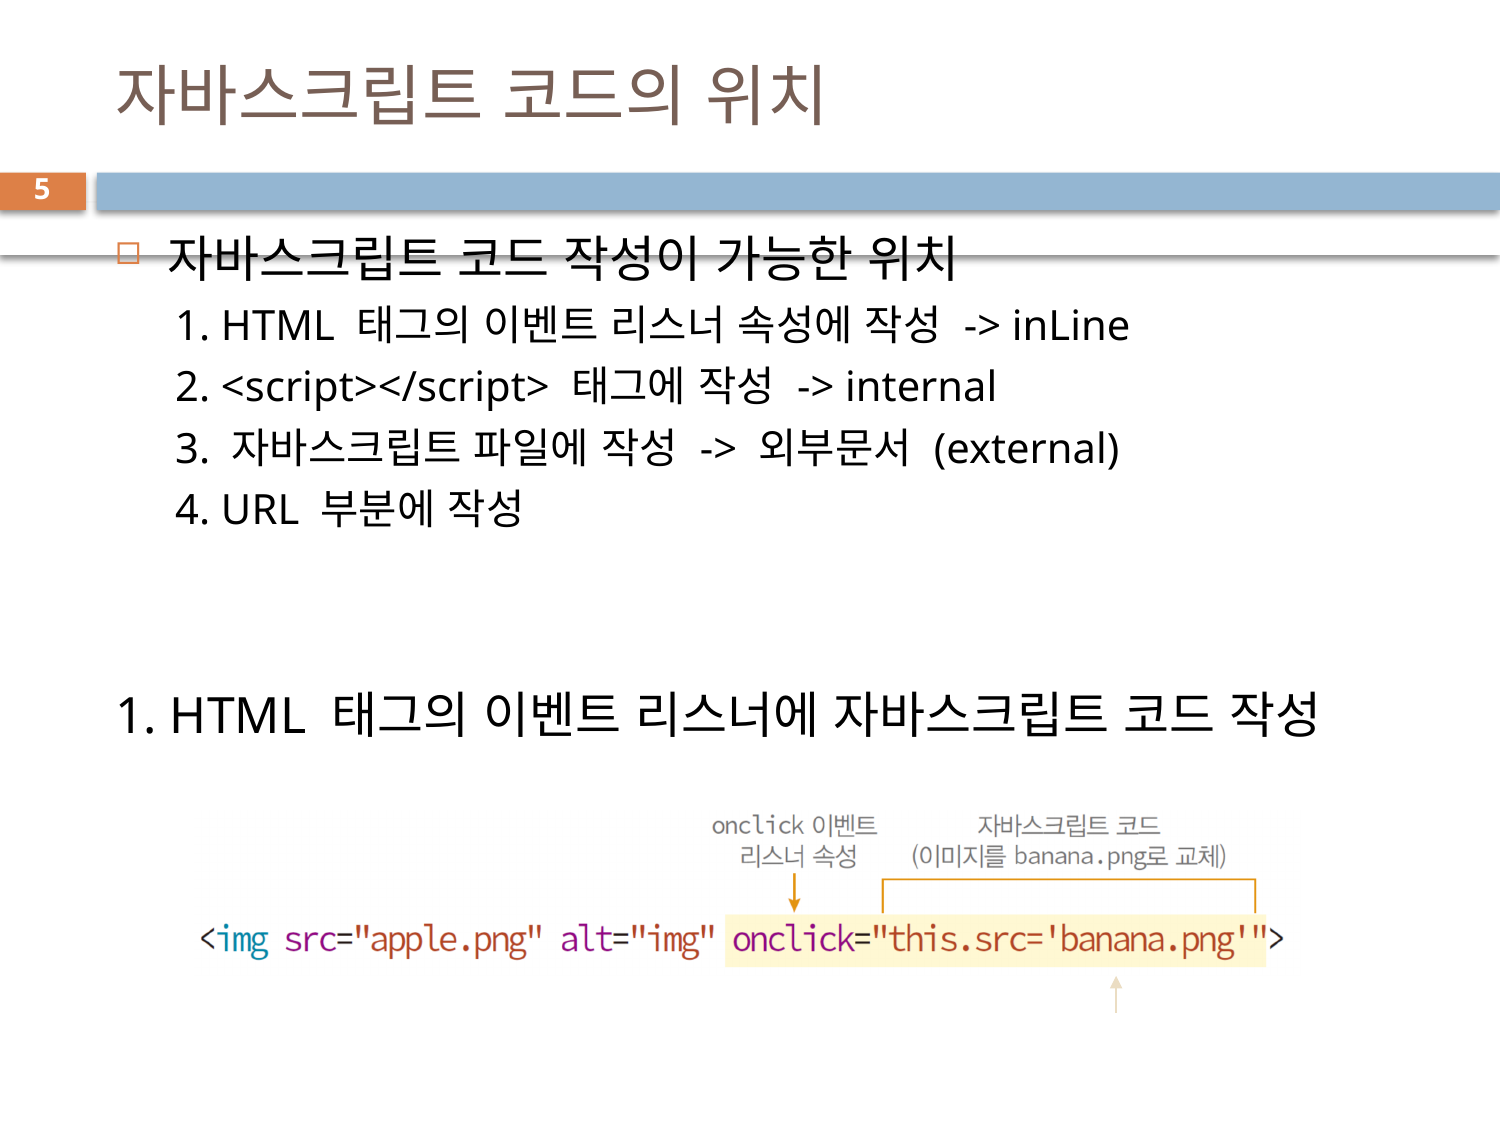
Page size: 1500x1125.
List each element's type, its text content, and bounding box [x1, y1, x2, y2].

picture [194, 810, 1301, 976]
slide_number 5 [0, 170, 87, 211]
list 자바스크립트 코드 작성이 가능한 위치 1. HTML 태그의 이벤트 리스너 속성에 작성 -> inLine 2. <script></script> 태그에 작성 -> internal 3. 자바스크립트 파일에 작성 -> 외부문서 (external) 4. URL 부분에 작성 1. HTML 태그의 이벤트 리스너에 자바스크립트 코드 작성 [100, 219, 1438, 1047]
title 자바스크립트 코드의 위치 [100, 37, 1438, 149]
